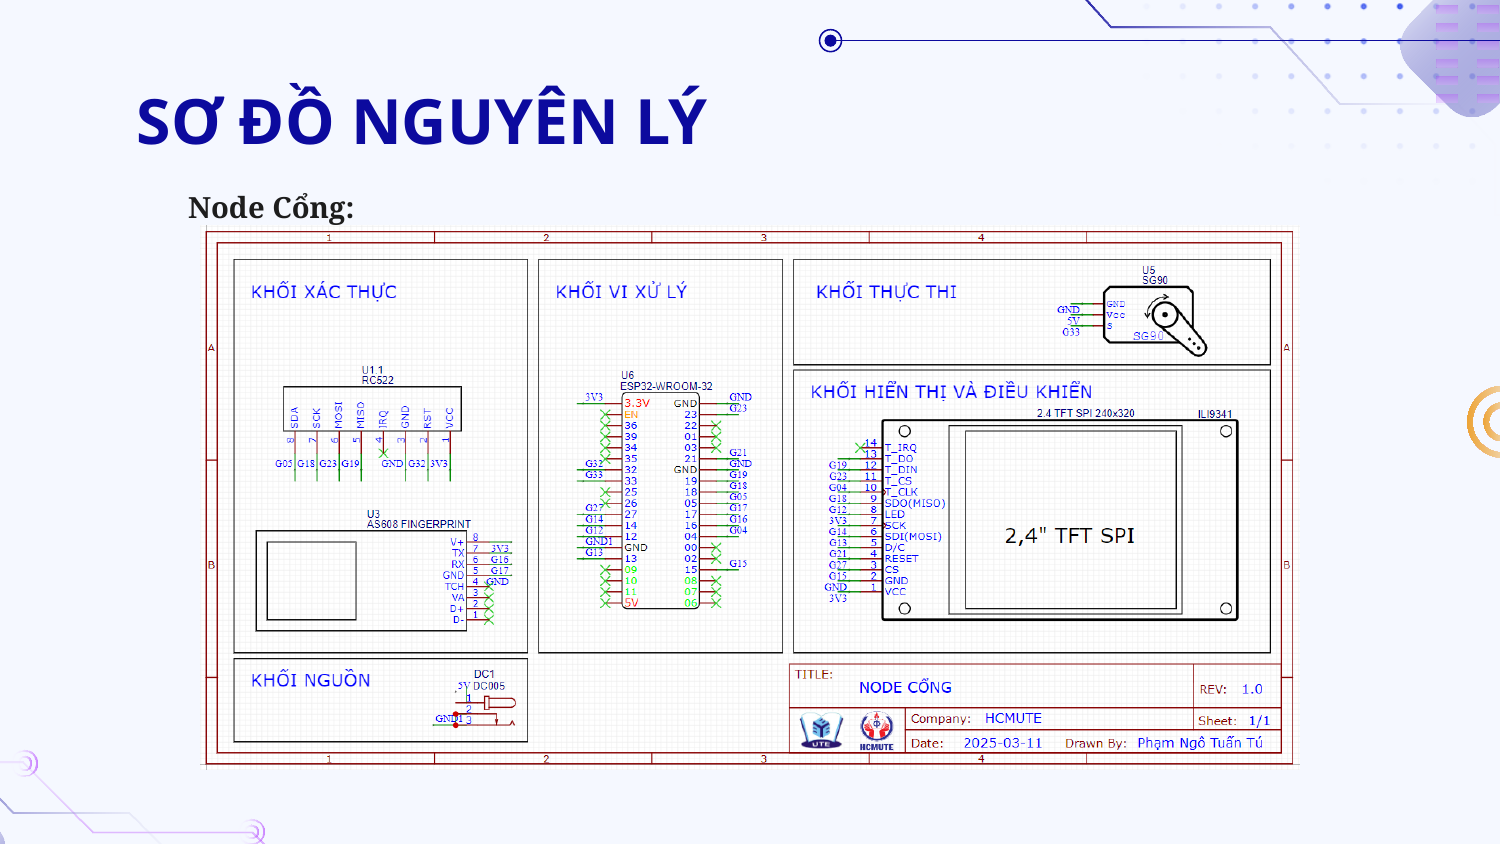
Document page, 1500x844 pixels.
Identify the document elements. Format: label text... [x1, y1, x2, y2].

title SƠ ĐỒ NGUYÊN LÝ [121, 66, 1134, 161]
picture [200, 225, 1300, 770]
picture [1118, 41, 1500, 185]
picture [1118, 0, 1432, 40]
text_box Node Cổng: [150, 174, 406, 226]
